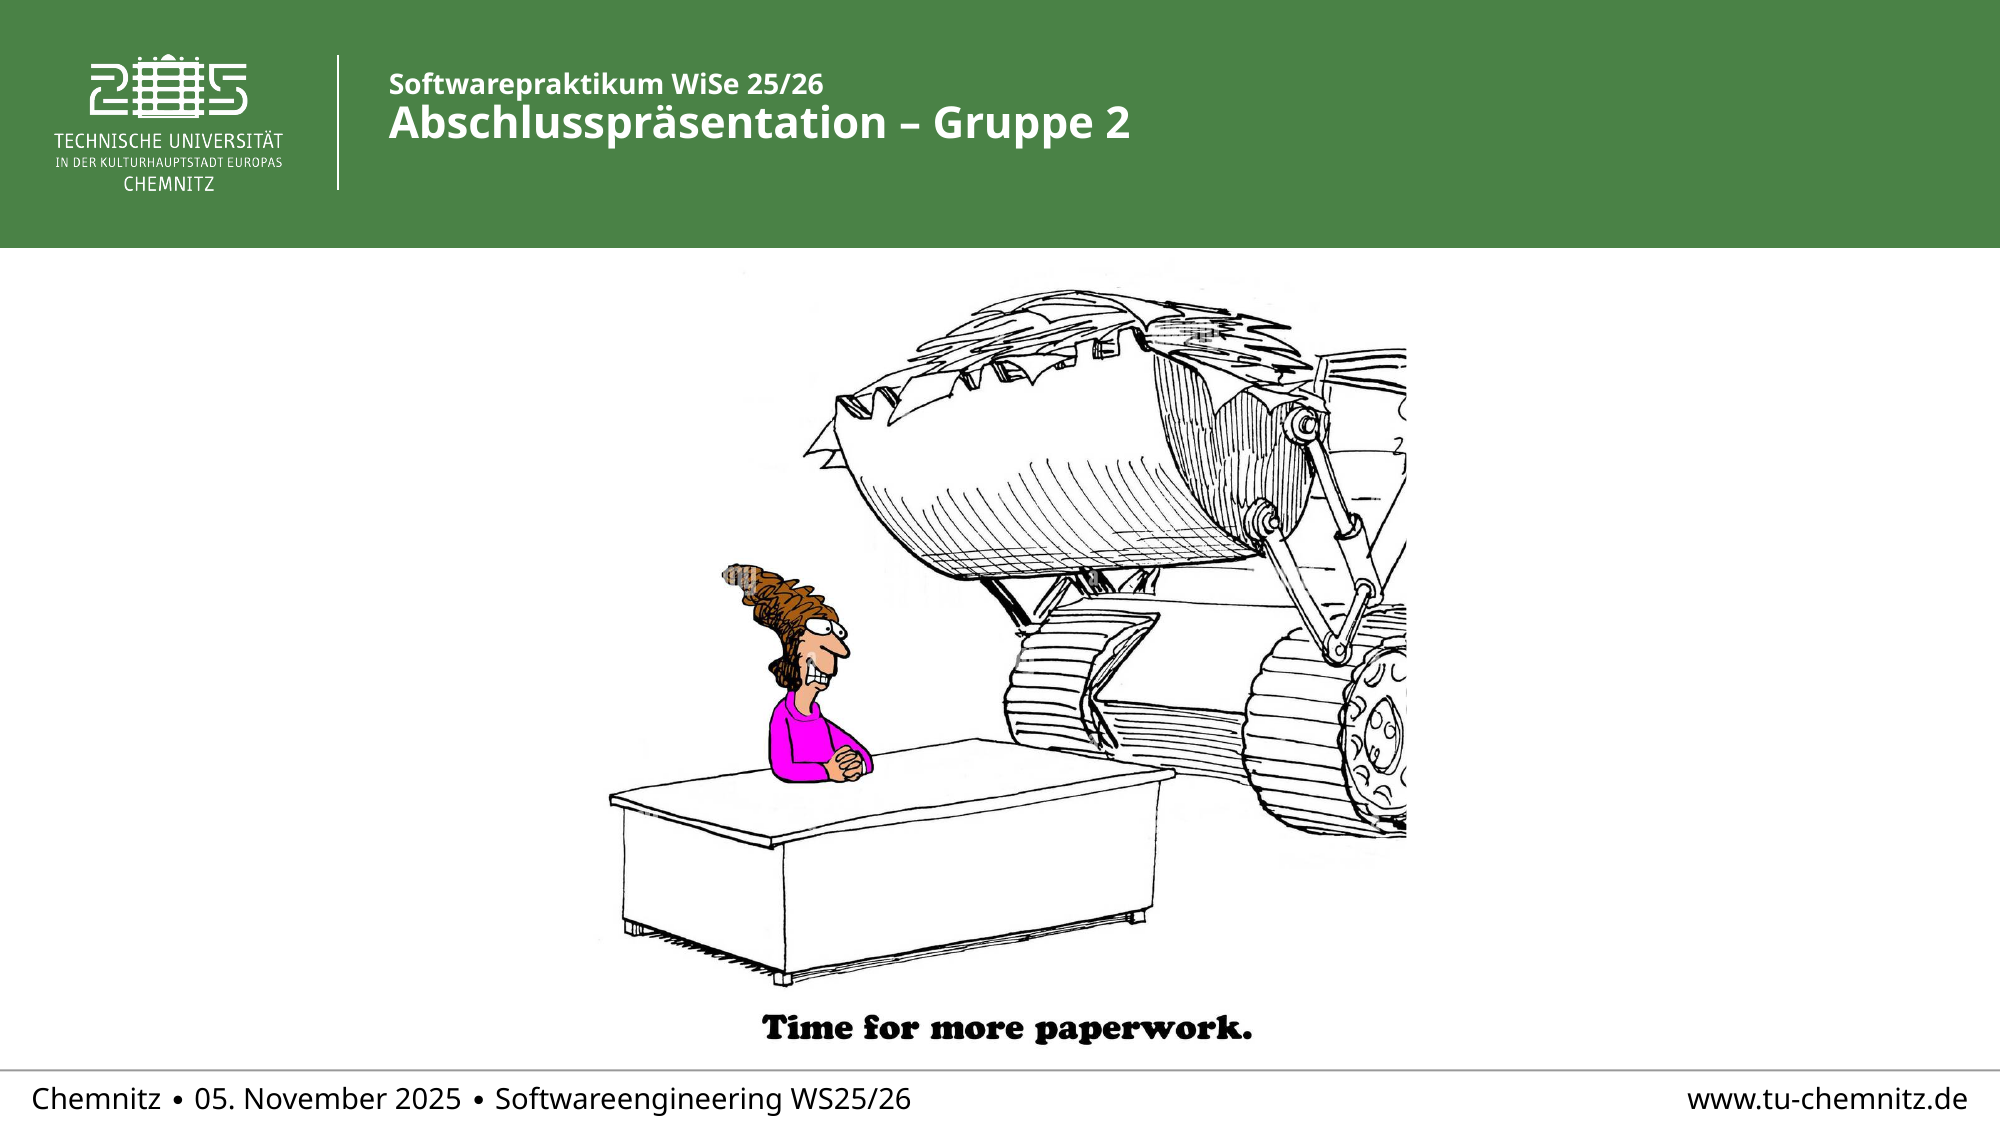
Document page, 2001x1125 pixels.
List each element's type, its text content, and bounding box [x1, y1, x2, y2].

picture [593, 257, 1407, 1056]
picture [54, 54, 283, 191]
title Softwarepraktikum WiSe 25/26 Abschlusspräsentation – Gruppe 2 [388, 70, 1948, 183]
